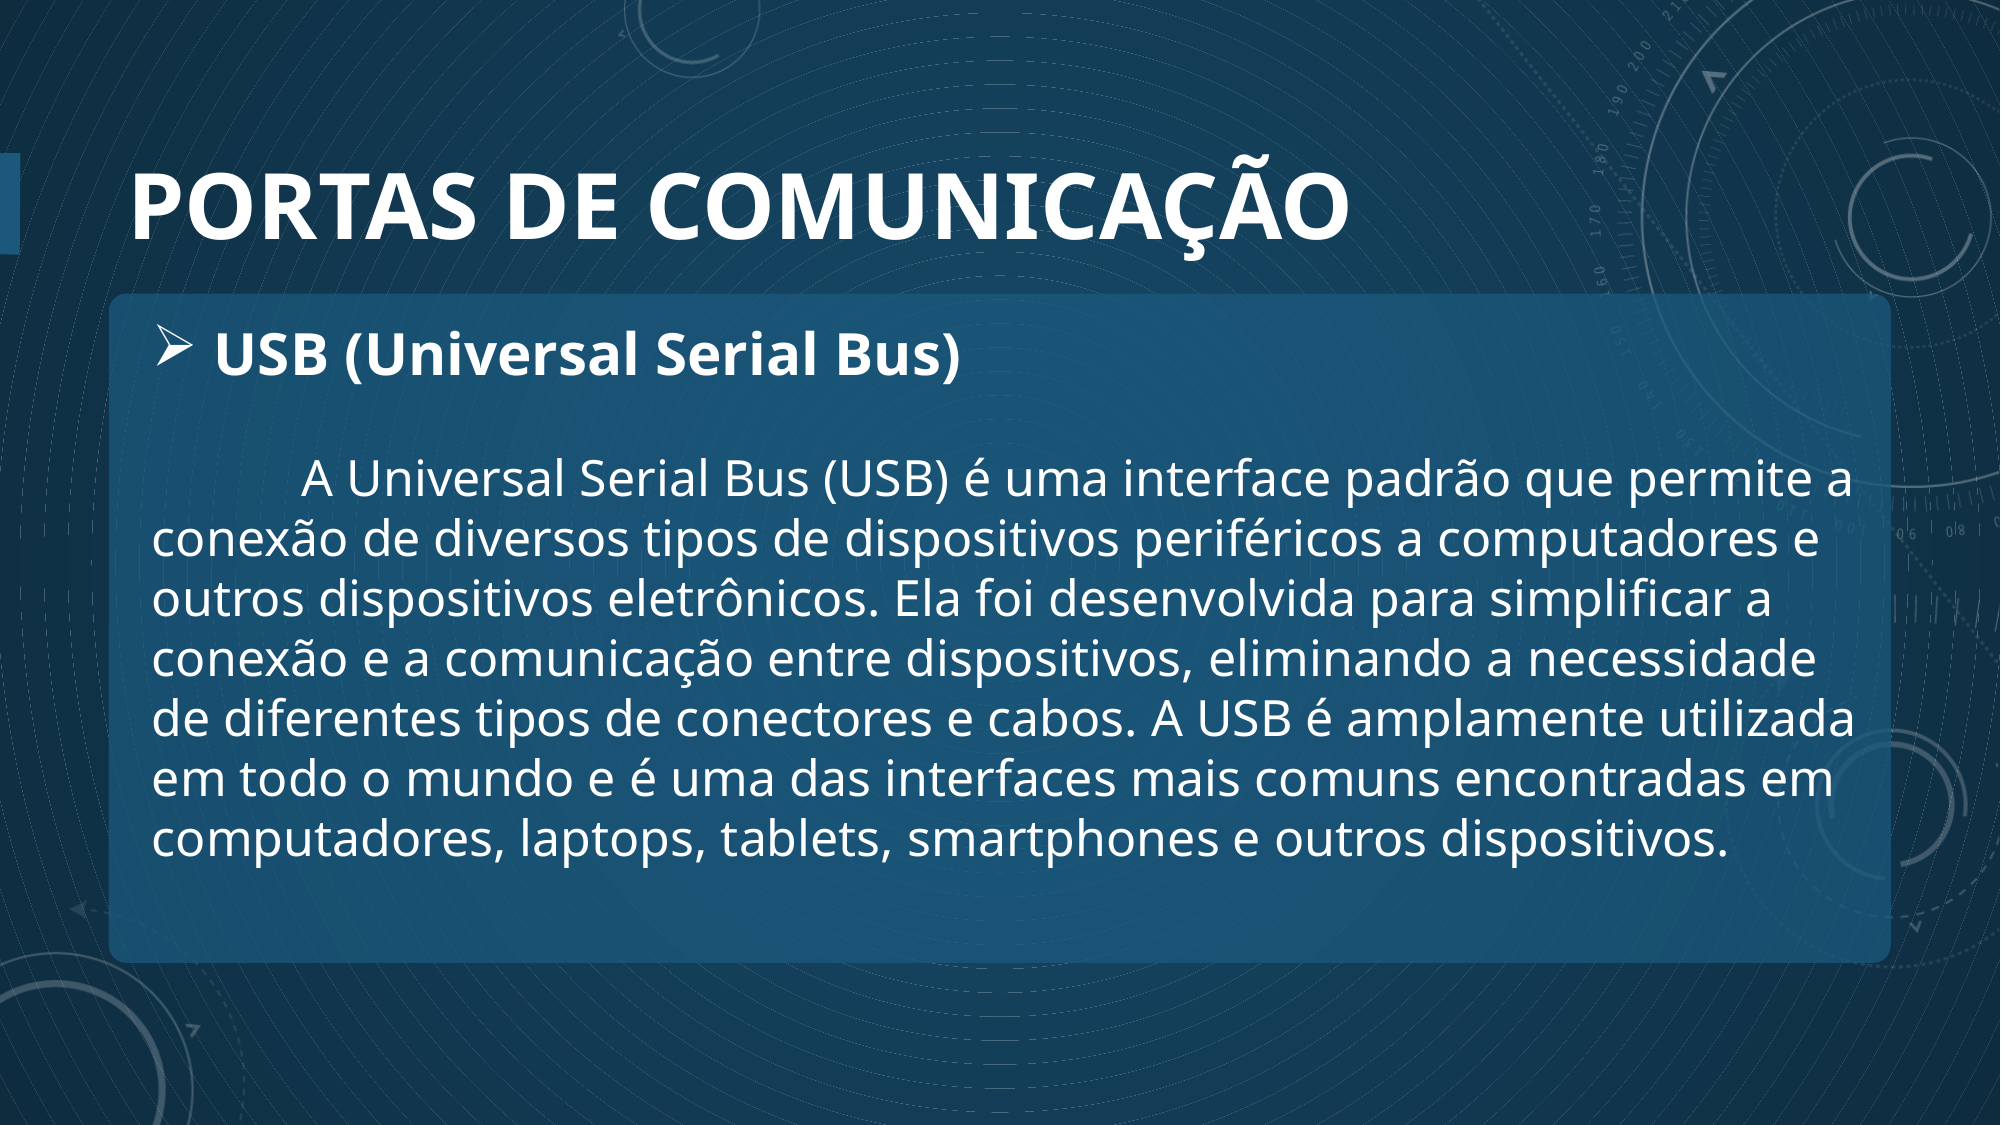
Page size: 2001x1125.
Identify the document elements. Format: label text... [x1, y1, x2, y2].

list USB (Universal Serial Bus) A Universal Serial Bus (USB) é uma interface padrão que permite a conexão de diversos tipos de dispositivos periféricos a computadores e outros dispositivos eletrônicos. Ela foi desenvolvida para simplificar a conexão e a comunicação entre dispositivos, eliminando a necessidade de diferentes tipos de conectores e cabos. A USB é amplamente utilizada em todo o mundo e é uma das interfaces mais comuns encontradas em computadores, laptops, tablets, smartphones e outros dispositivos. [134, 307, 1881, 945]
picture [0, 0, 2000, 1125]
title Portas de comunicação [112, 99, 1891, 307]
